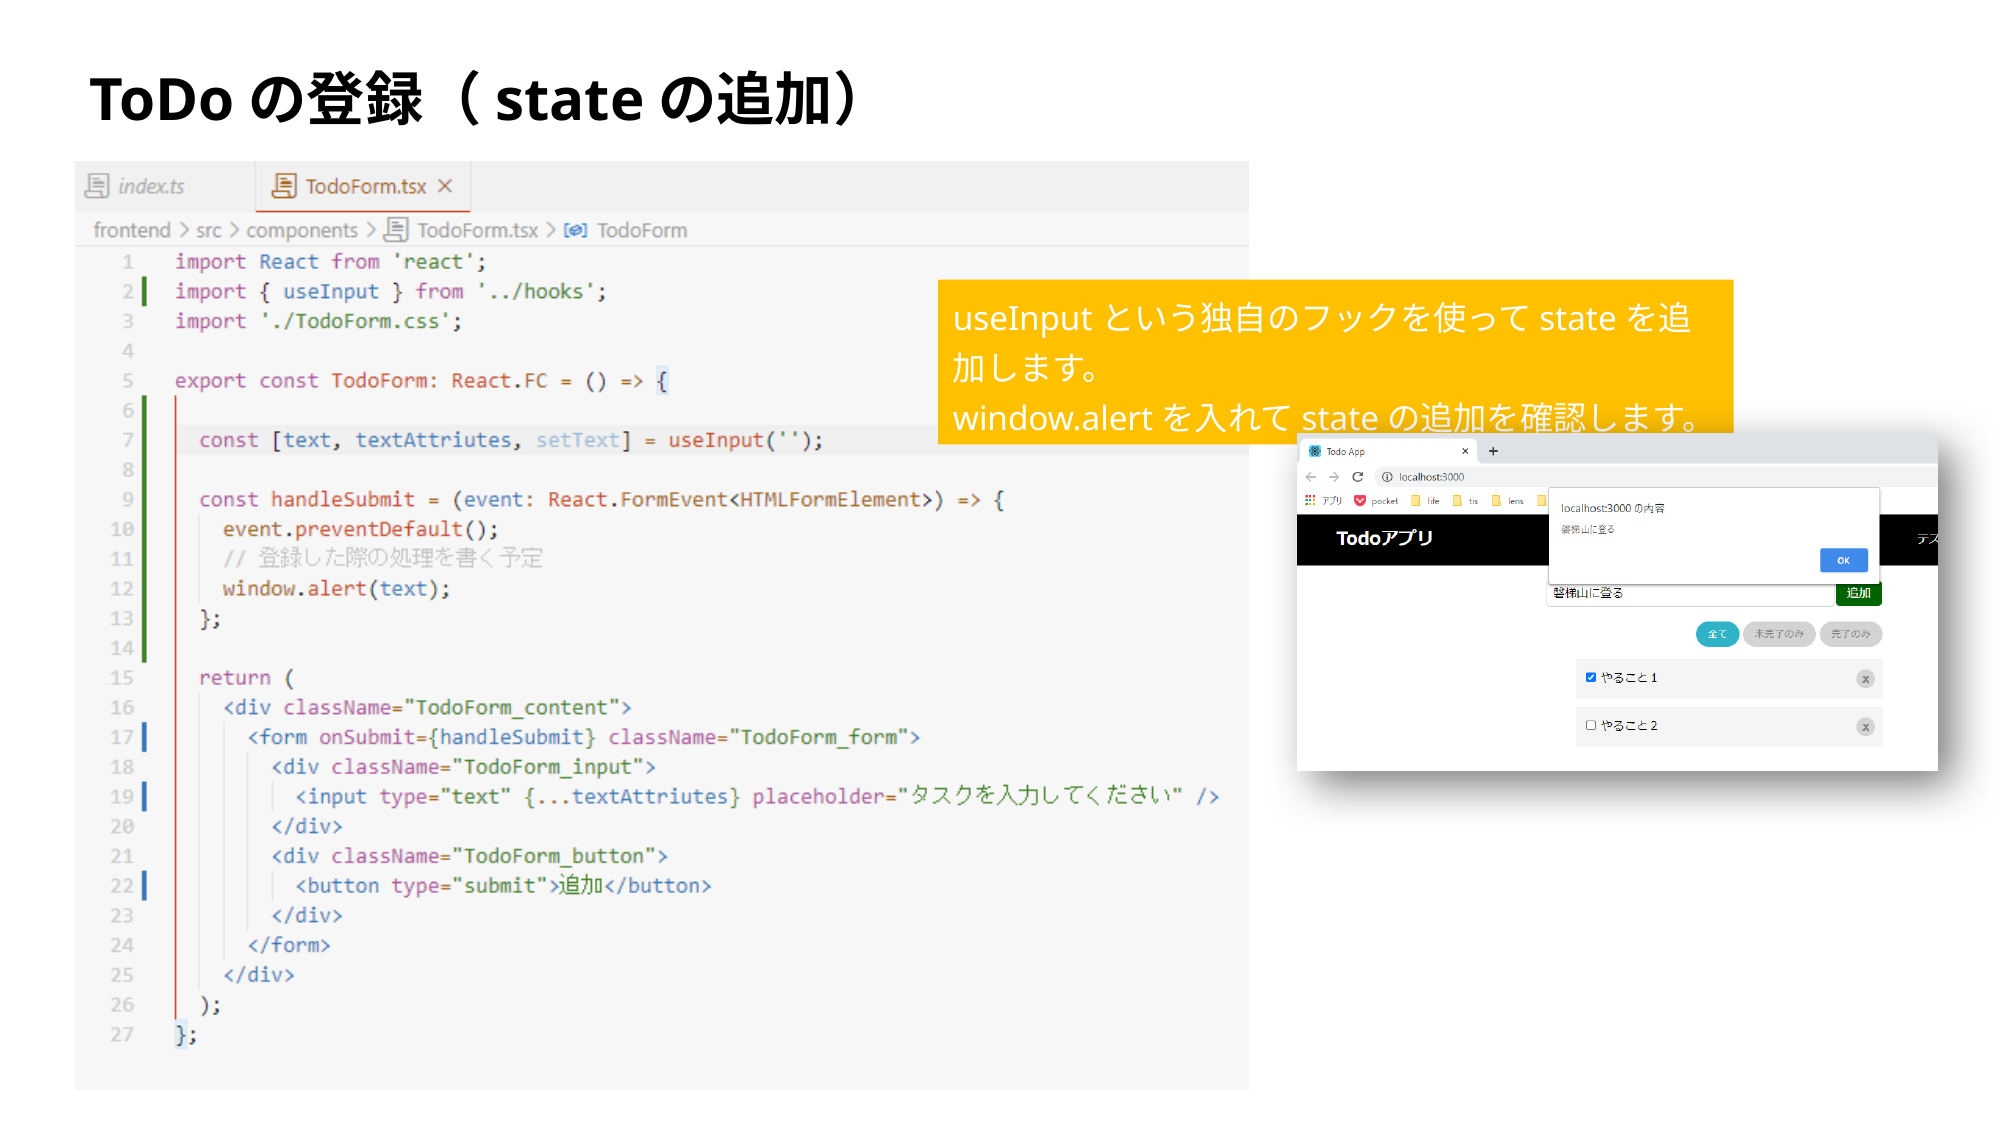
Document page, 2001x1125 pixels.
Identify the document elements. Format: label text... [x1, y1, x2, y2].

text_box useInputという独自のフックを使ってstateを追加します。 window.alertを入れてstateの追加を確認します。 [1249, 279, 1734, 445]
picture [74, 161, 1249, 1090]
text_box ToDoの登録（stateの追加） [74, 54, 1454, 140]
picture [1297, 433, 1938, 771]
